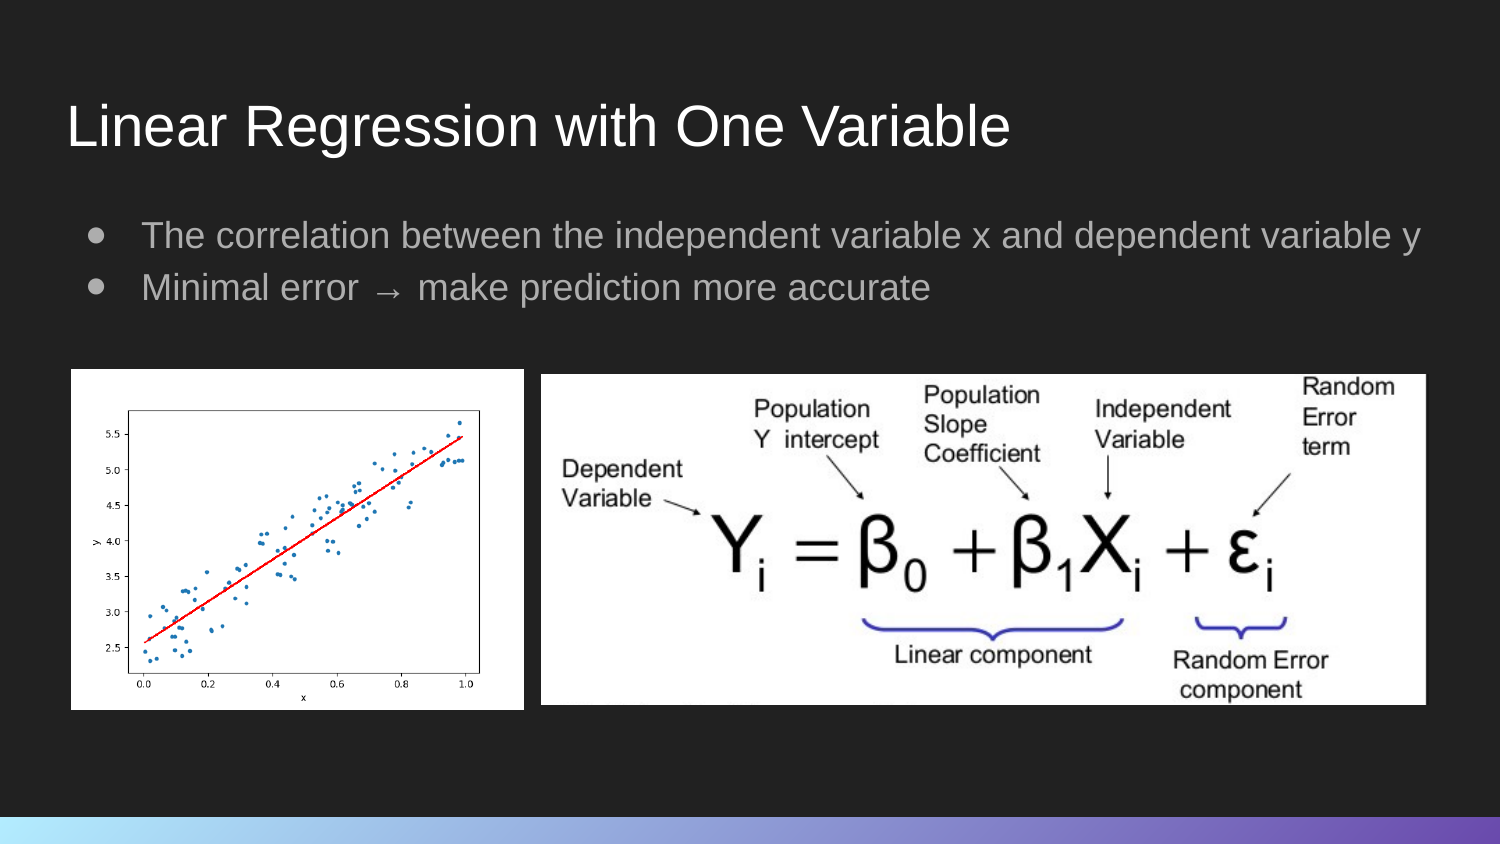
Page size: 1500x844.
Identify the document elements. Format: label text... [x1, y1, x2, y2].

picture [71, 369, 524, 710]
picture [540, 374, 1429, 705]
title Linear Regression with One Variable [51, 72, 1449, 167]
list The correlation between the independent variable x and dependent variable y Minimal error → make prediction more accurate [51, 189, 1449, 750]
